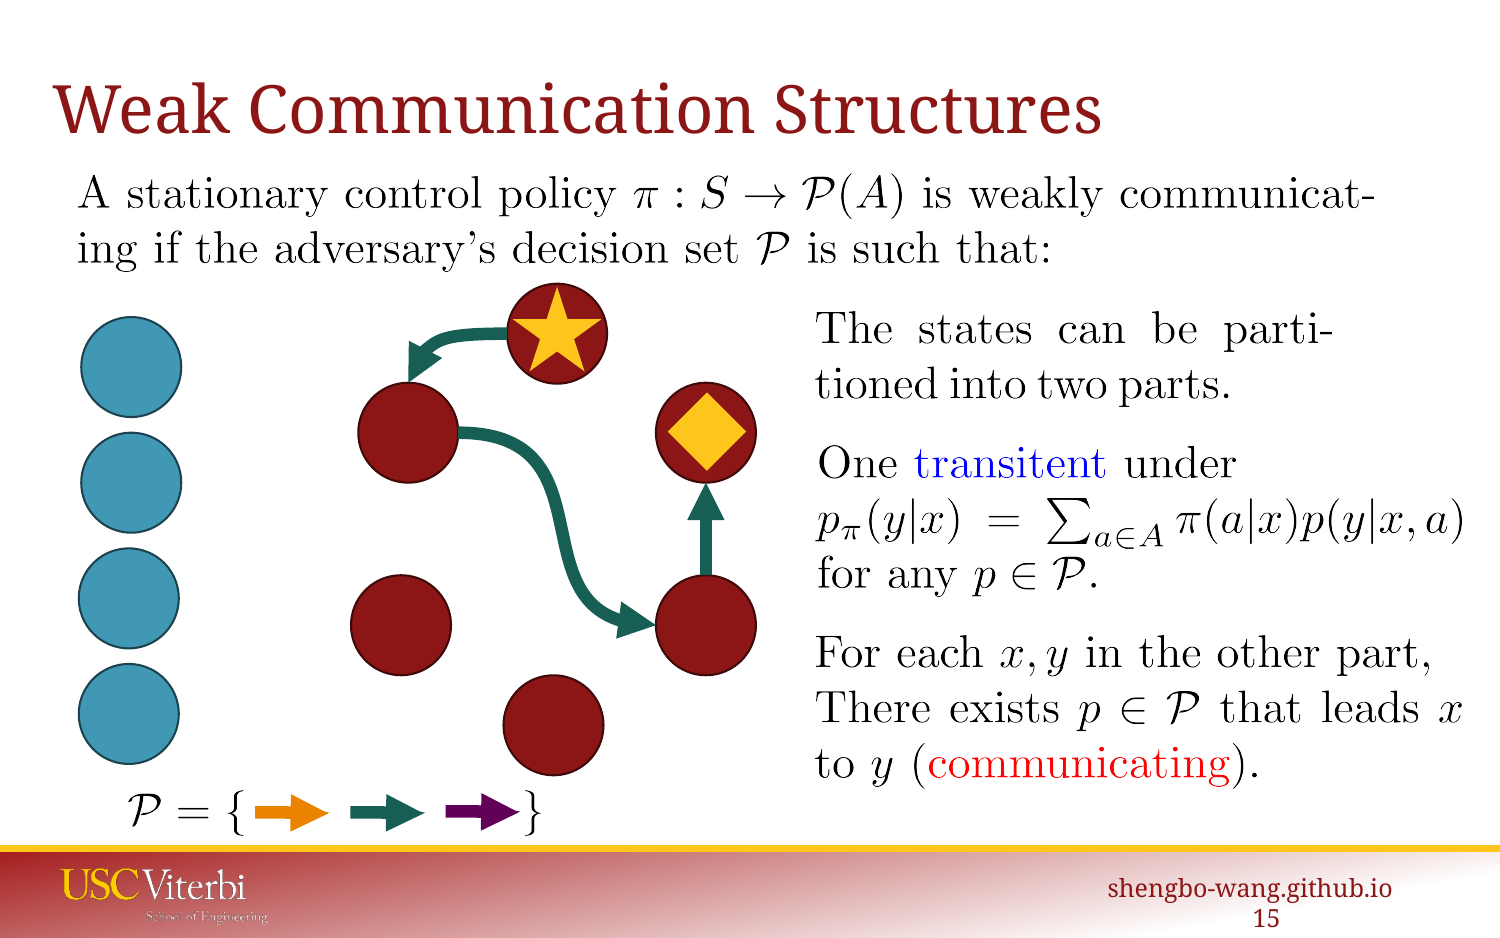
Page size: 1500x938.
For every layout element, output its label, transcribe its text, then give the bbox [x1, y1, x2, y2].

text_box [78, 283, 756, 776]
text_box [128, 790, 541, 837]
picture [815, 635, 1462, 789]
title Weak Communication Structures [52, 49, 1448, 174]
picture [815, 311, 1332, 407]
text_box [408, 290, 745, 626]
picture [32, 840, 296, 938]
picture [815, 445, 1462, 597]
picture [78, 173, 1374, 272]
